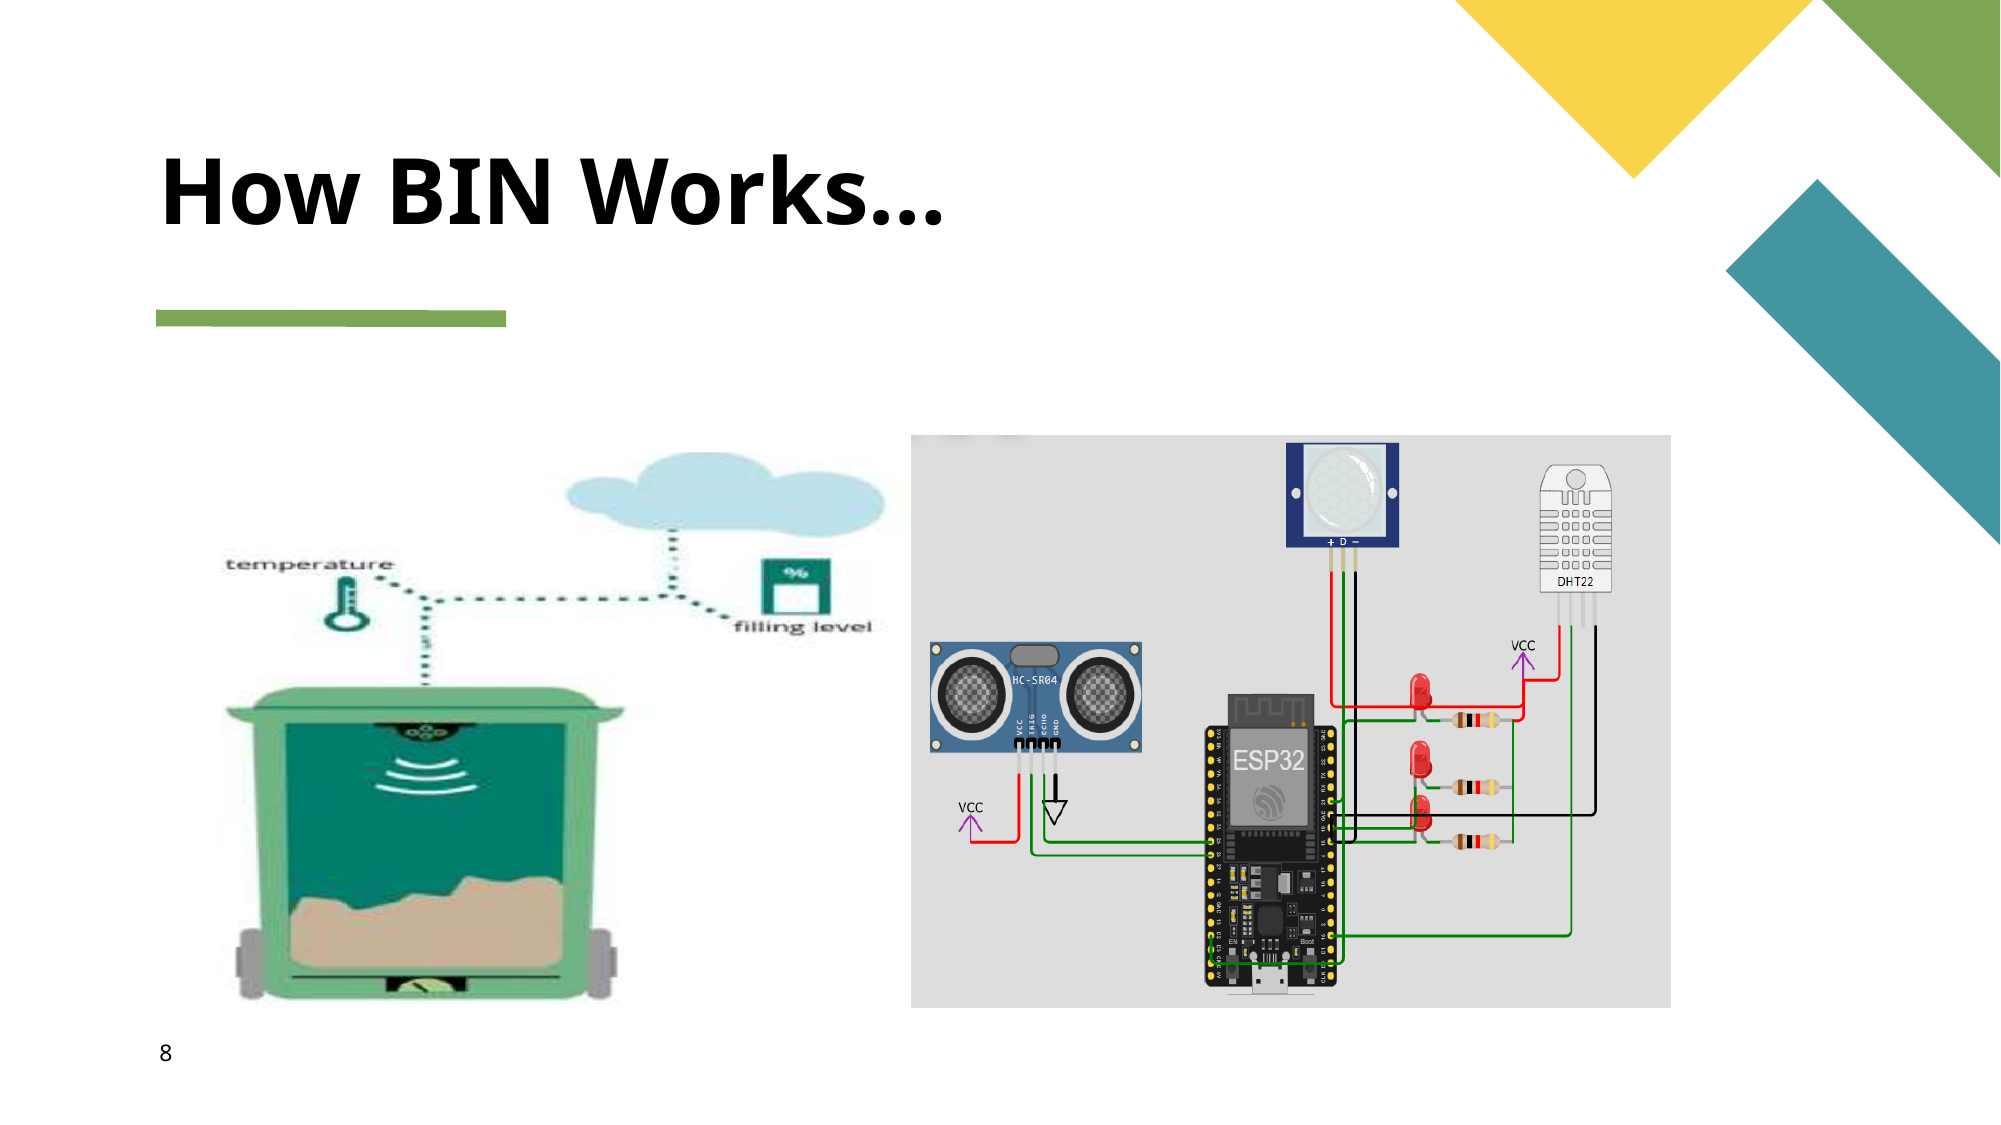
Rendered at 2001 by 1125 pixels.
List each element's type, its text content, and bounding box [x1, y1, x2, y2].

picture [159, 435, 1671, 1009]
title How BIN Works… [158, 144, 969, 245]
slide_number 8 [159, 1038, 246, 1080]
